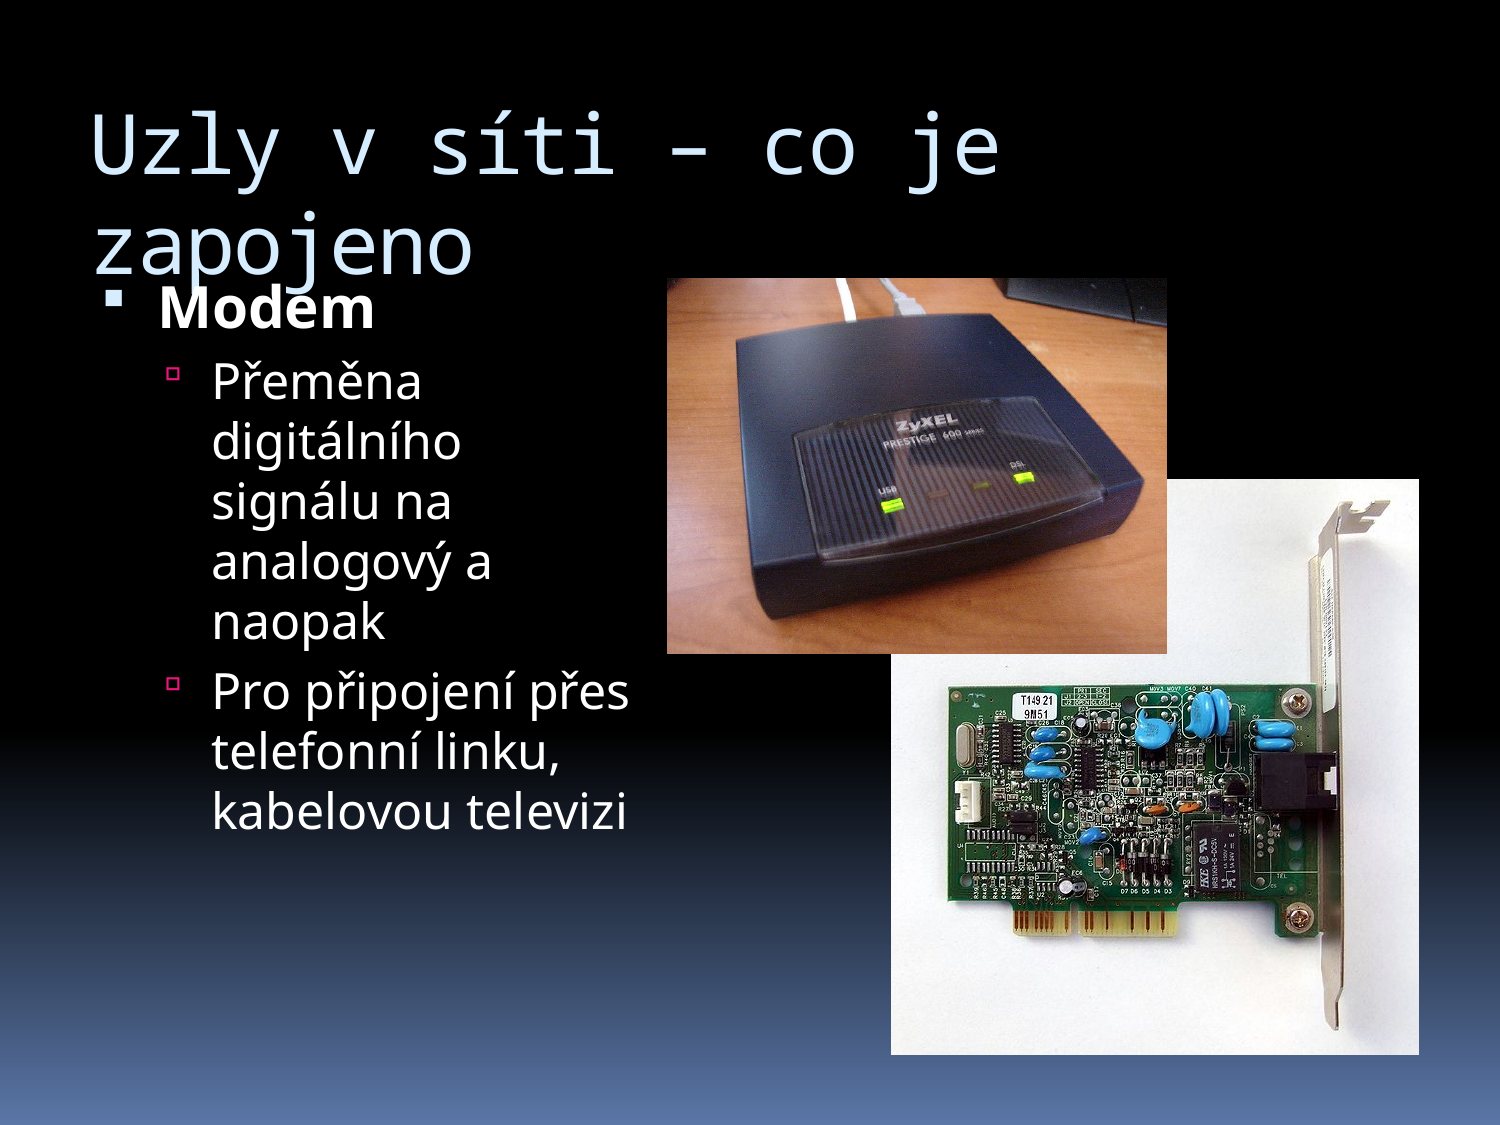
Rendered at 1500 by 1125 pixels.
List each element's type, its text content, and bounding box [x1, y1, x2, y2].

picture [666, 278, 1167, 654]
title Uzly v síti – co je zapojeno [75, 83, 1425, 234]
list Modem Přeměna digitálního signálu na analogový a naopak Pro připojení přes telefonní linku, kabelovou televizi [75, 262, 656, 1000]
picture [891, 479, 1420, 1056]
